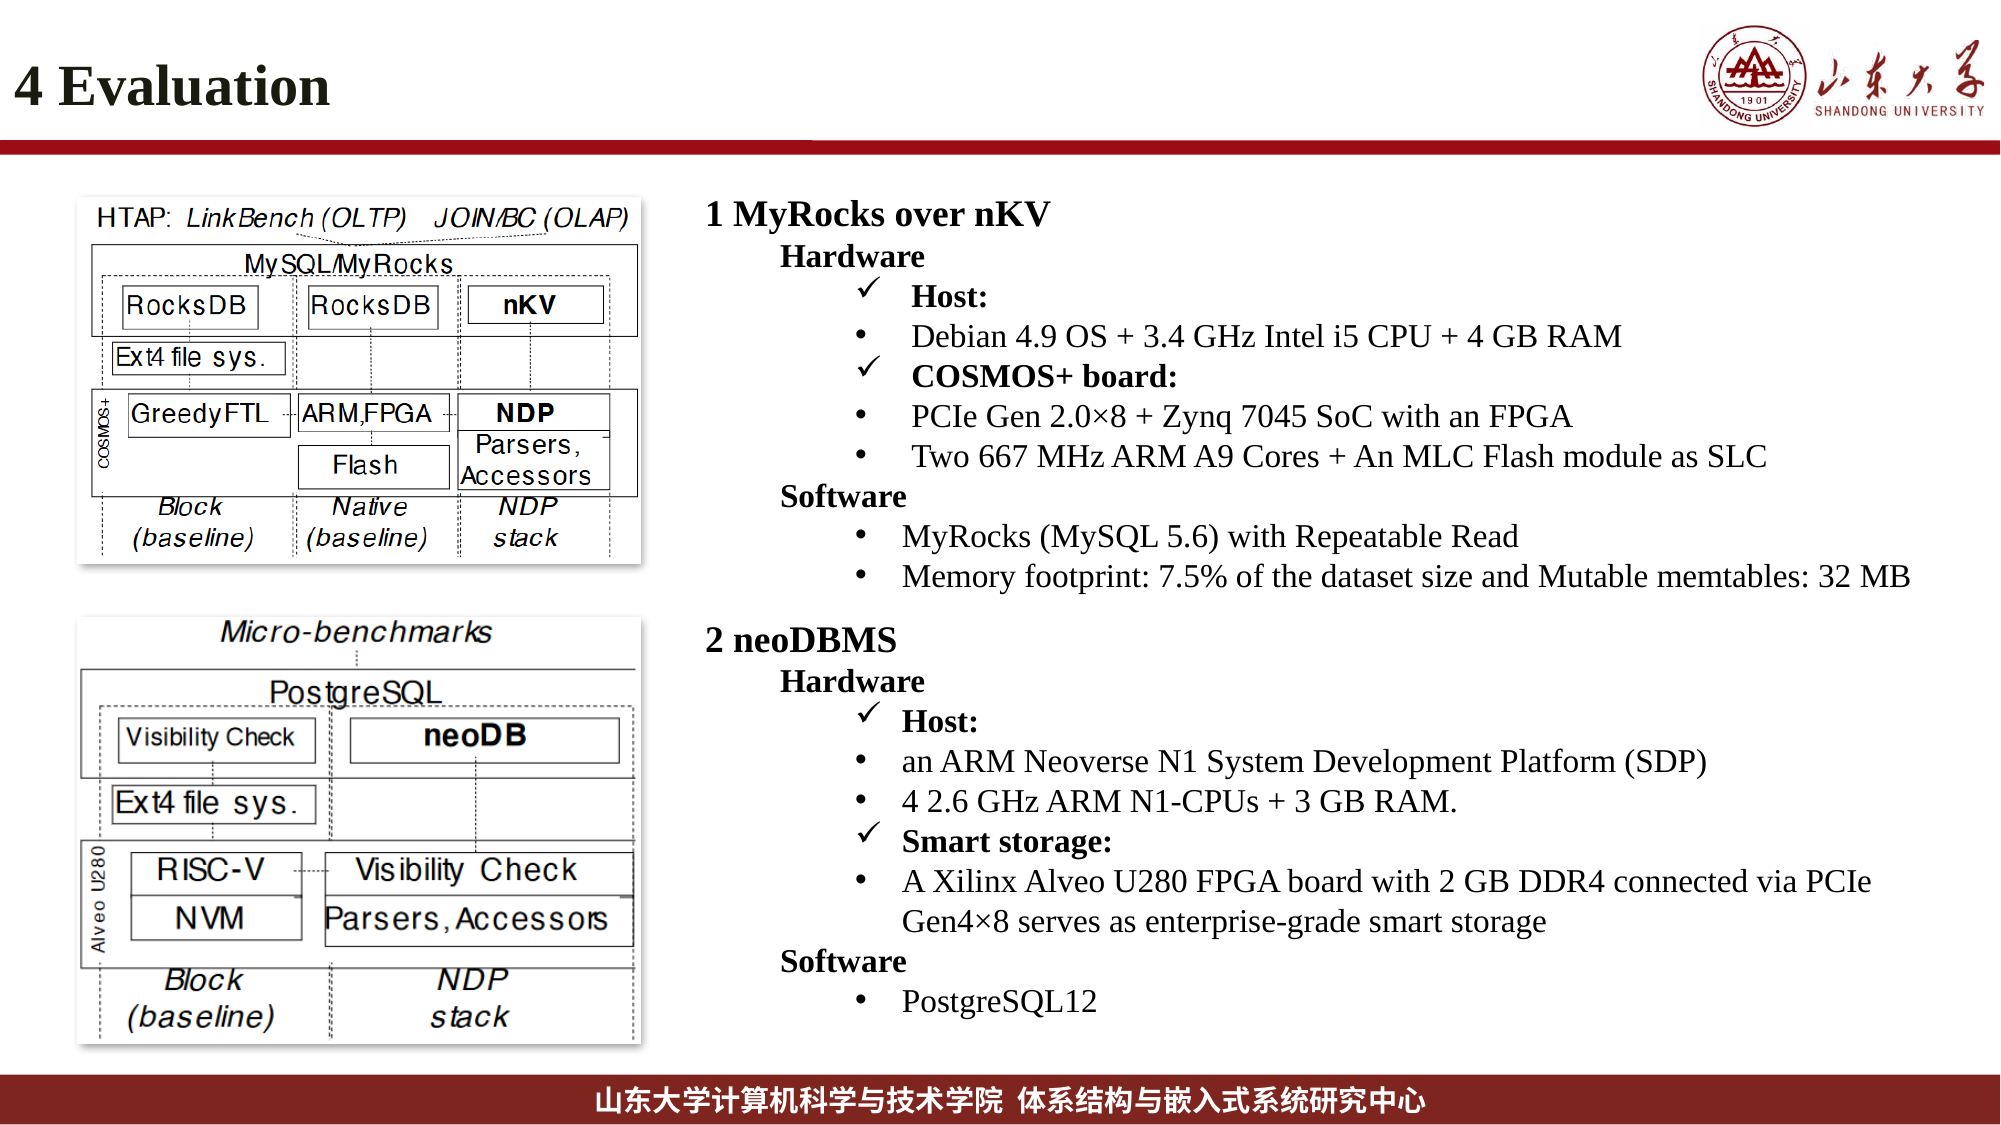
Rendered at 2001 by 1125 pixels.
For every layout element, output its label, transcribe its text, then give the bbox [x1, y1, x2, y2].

picture [1698, 21, 1985, 130]
picture [77, 197, 641, 564]
picture [77, 617, 641, 1044]
text_box 1 MyRocks over nKV Hardware Host: Debian 4.9 OS + 3.4 GHz Intel i5 CPU + 4 GB RAM COSMOS+ board: PCIe Gen 2.0×8 + Zynq 7045 SoC with an FPGA Two 667 MHz ARM A9 Cores + An MLC Flash module as SLC Software MyRocks (MySQL 5.6) with Repeatable Read Memory footprint: 7.5% of the dataset size and Mutable memtables: 32 MB [690, 181, 1958, 601]
text_box 2 neoDBMS Hardware Host: an ARM Neoverse N1 System Development Platform (SDP) 4 2.6 GHz ARM N1-CPUs + 3 GB RAM. Smart storage: A Xilinx Alveo U280 FPGA board with 2 GB DDR4 connected via PCIe Gen4×8 serves as enterprise-grade smart storage Software PostgreSQL12 [690, 607, 1958, 1027]
title 4 Evaluation [0, 48, 1575, 161]
